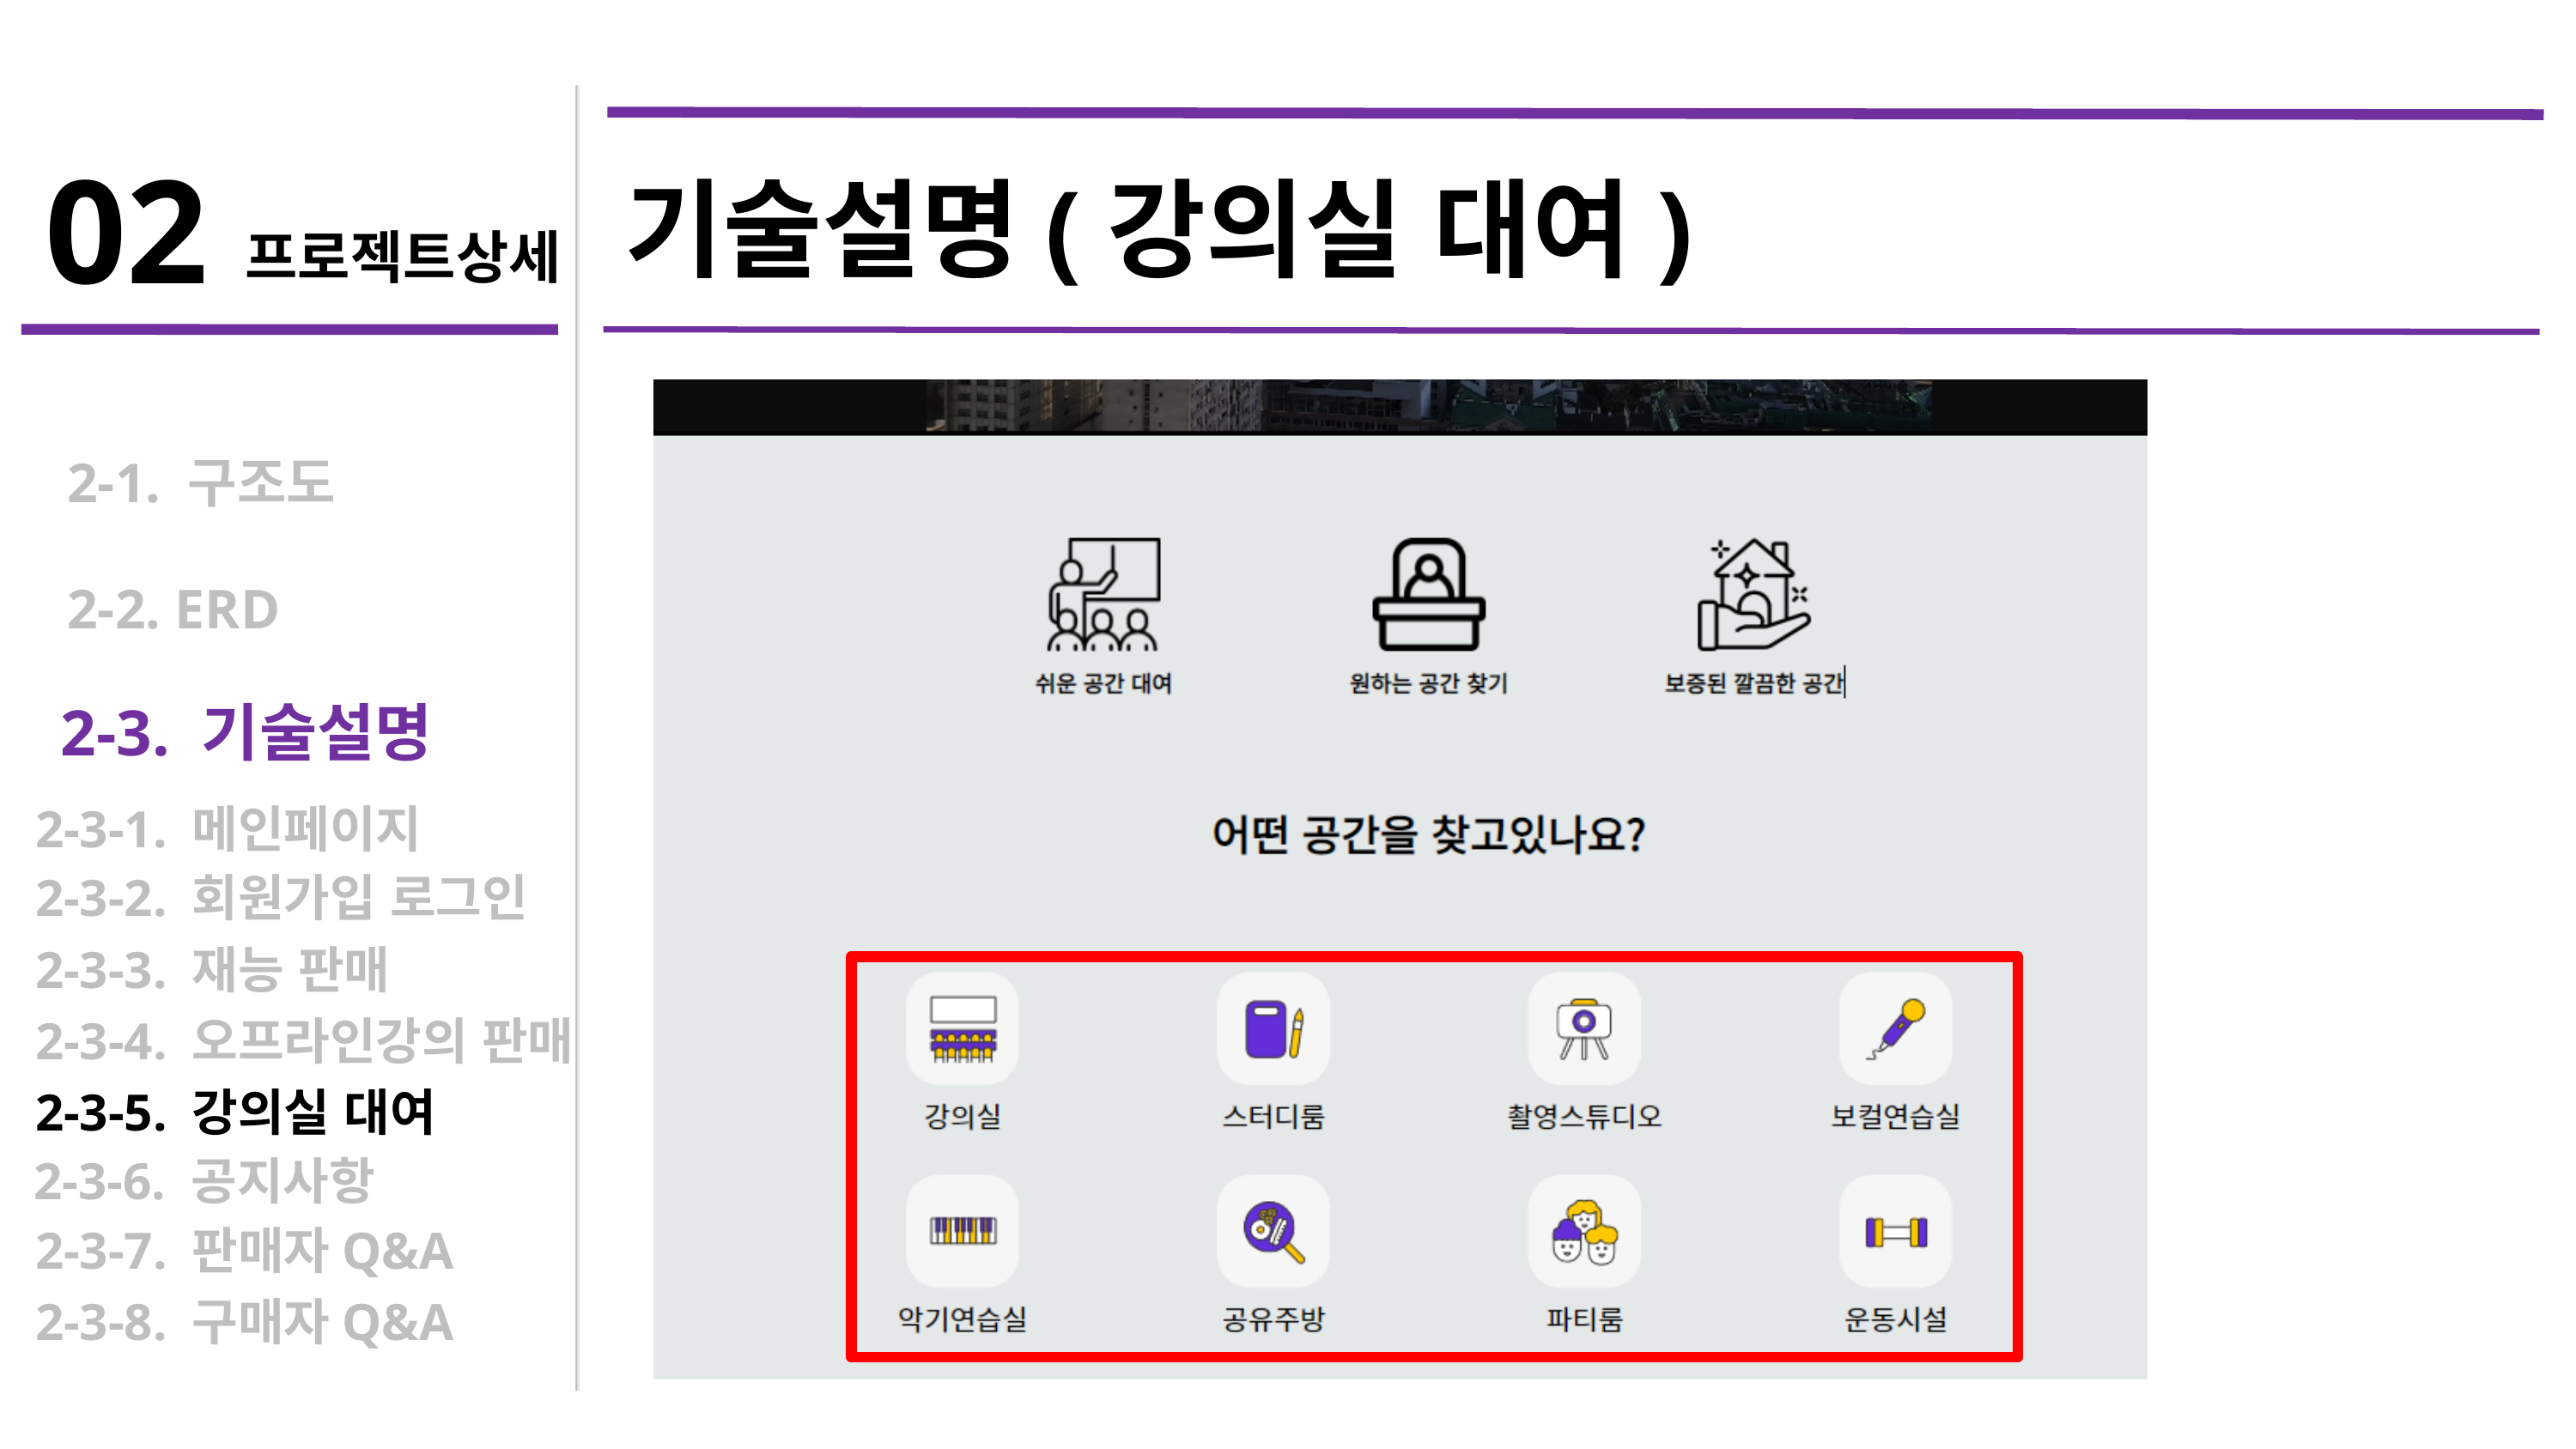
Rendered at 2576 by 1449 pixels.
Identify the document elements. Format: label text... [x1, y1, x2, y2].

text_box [573, 328, 580, 440]
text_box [21, 442, 647, 1358]
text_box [573, 1366, 580, 1391]
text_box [32, 133, 683, 321]
picture [653, 379, 2148, 1379]
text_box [573, 85, 580, 132]
text_box 기술설명(강의실 대여) [687, 155, 1986, 297]
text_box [607, 112, 2544, 115]
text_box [603, 329, 2540, 332]
